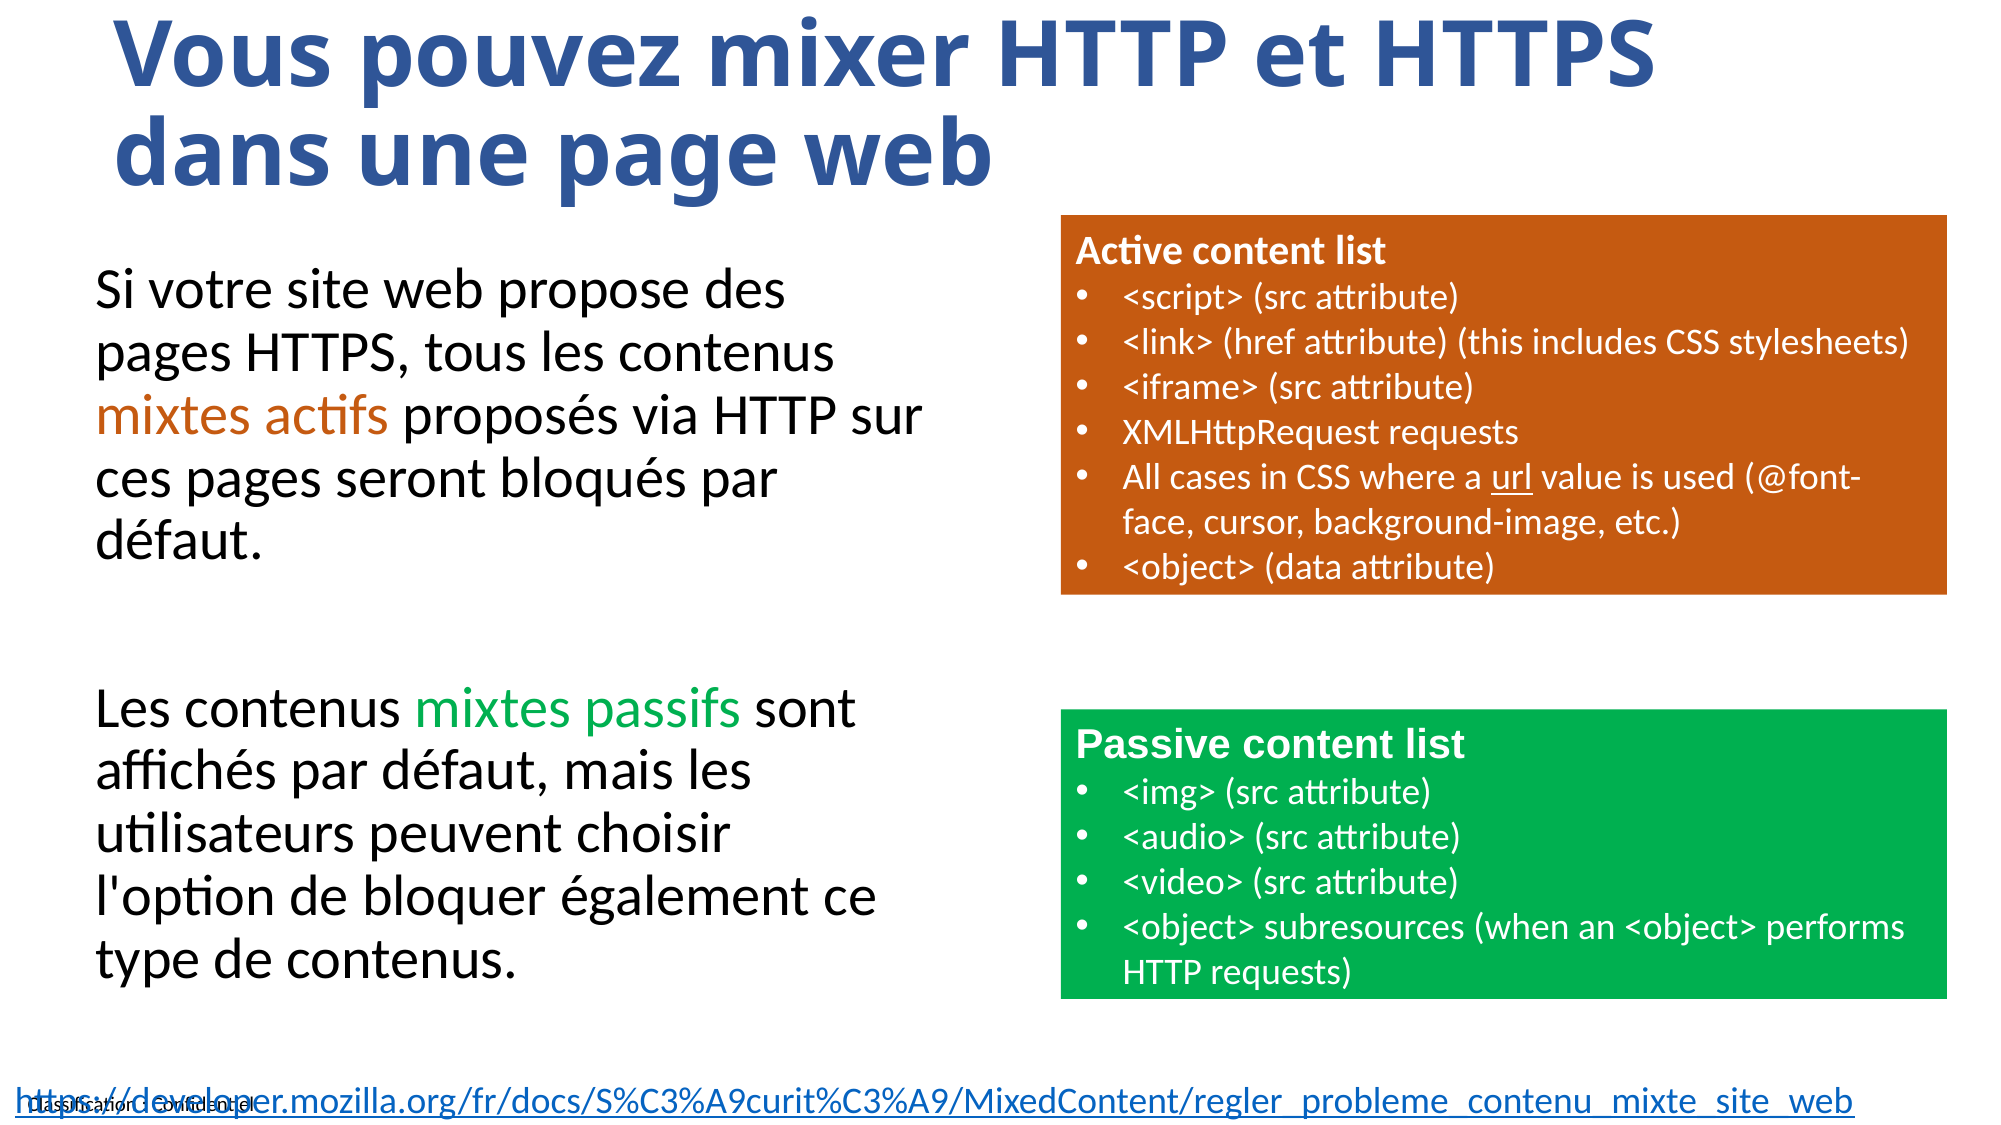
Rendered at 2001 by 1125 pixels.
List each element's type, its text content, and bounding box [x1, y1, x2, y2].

list Si votre site web propose des pages HTTPS, tous les contenus mixtes actifs proposés via HTTP sur ces pages seront bloqués par défaut. Les contenus mixtes passifs sont affichés par défaut, mais les utilisateurs peuvent choisir l'option de bloquer également ce type de contenus. [80, 250, 939, 1068]
text_box Passive content list <img> (src attribute) <audio> (src attribute) <video> (src attribute) <object> subresources (when an <object> performs HTTP requests) [1060, 709, 1947, 999]
text_box Active content list <script> (src attribute) <link> (href attribute) (this includes CSS stylesheets) <iframe> (src attribute) XMLHttpRequest requests All cases in CSS where a url value is used (@font-face, cursor, background-image, etc.) <object> (data attribute) [1060, 215, 1947, 595]
title Vous pouvez mixer HTTP et HTTPS dans une page web [98, 0, 1816, 215]
text_box https://developer.mozilla.org/fr/docs/S%C3%A9curit%C3%A9/MixedContent/regler_probleme_contenu_mixte_site_web [0, 1068, 1914, 1125]
